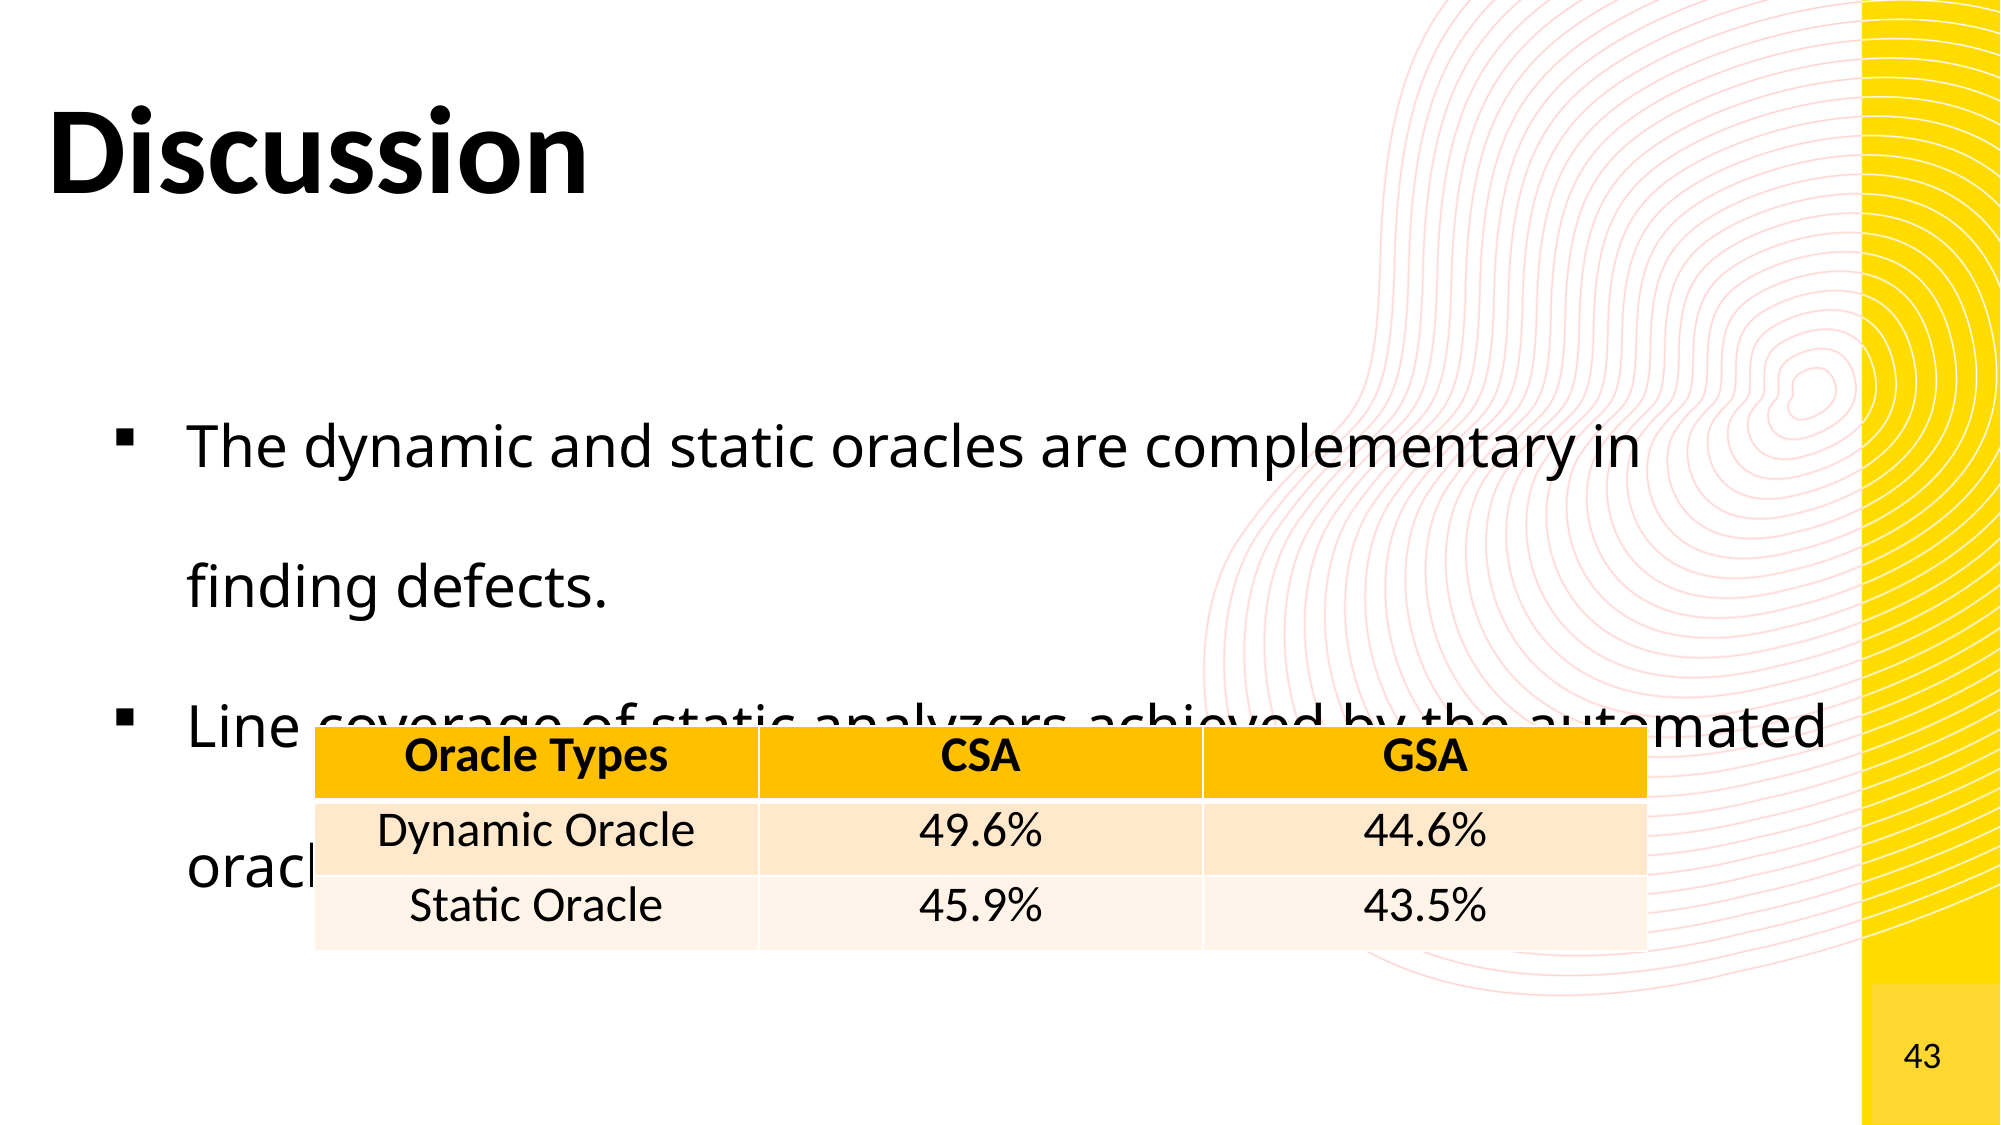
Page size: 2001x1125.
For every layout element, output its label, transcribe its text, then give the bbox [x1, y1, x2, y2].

table_cell Dynamic Oracle [315, 804, 758, 875]
table_header CSA [760, 727, 1202, 798]
table_header GSA [1204, 727, 1647, 798]
list Discussion [47, 85, 1307, 261]
table_cell Static Oracle [315, 877, 758, 950]
table_cell 49.6% [760, 804, 1202, 875]
picture [55, 0, 2000, 1125]
table_cell 45.9% [760, 877, 1202, 950]
table_cell 44.6% [1204, 804, 1647, 875]
text_box The dynamic and static oracles are complementary in finding defects. Line coverage of static analyzers achieved by the automated oracles: [96, 332, 1866, 907]
table_cell 43.5% [1204, 877, 1647, 950]
table_header Oracle Types [315, 727, 758, 798]
